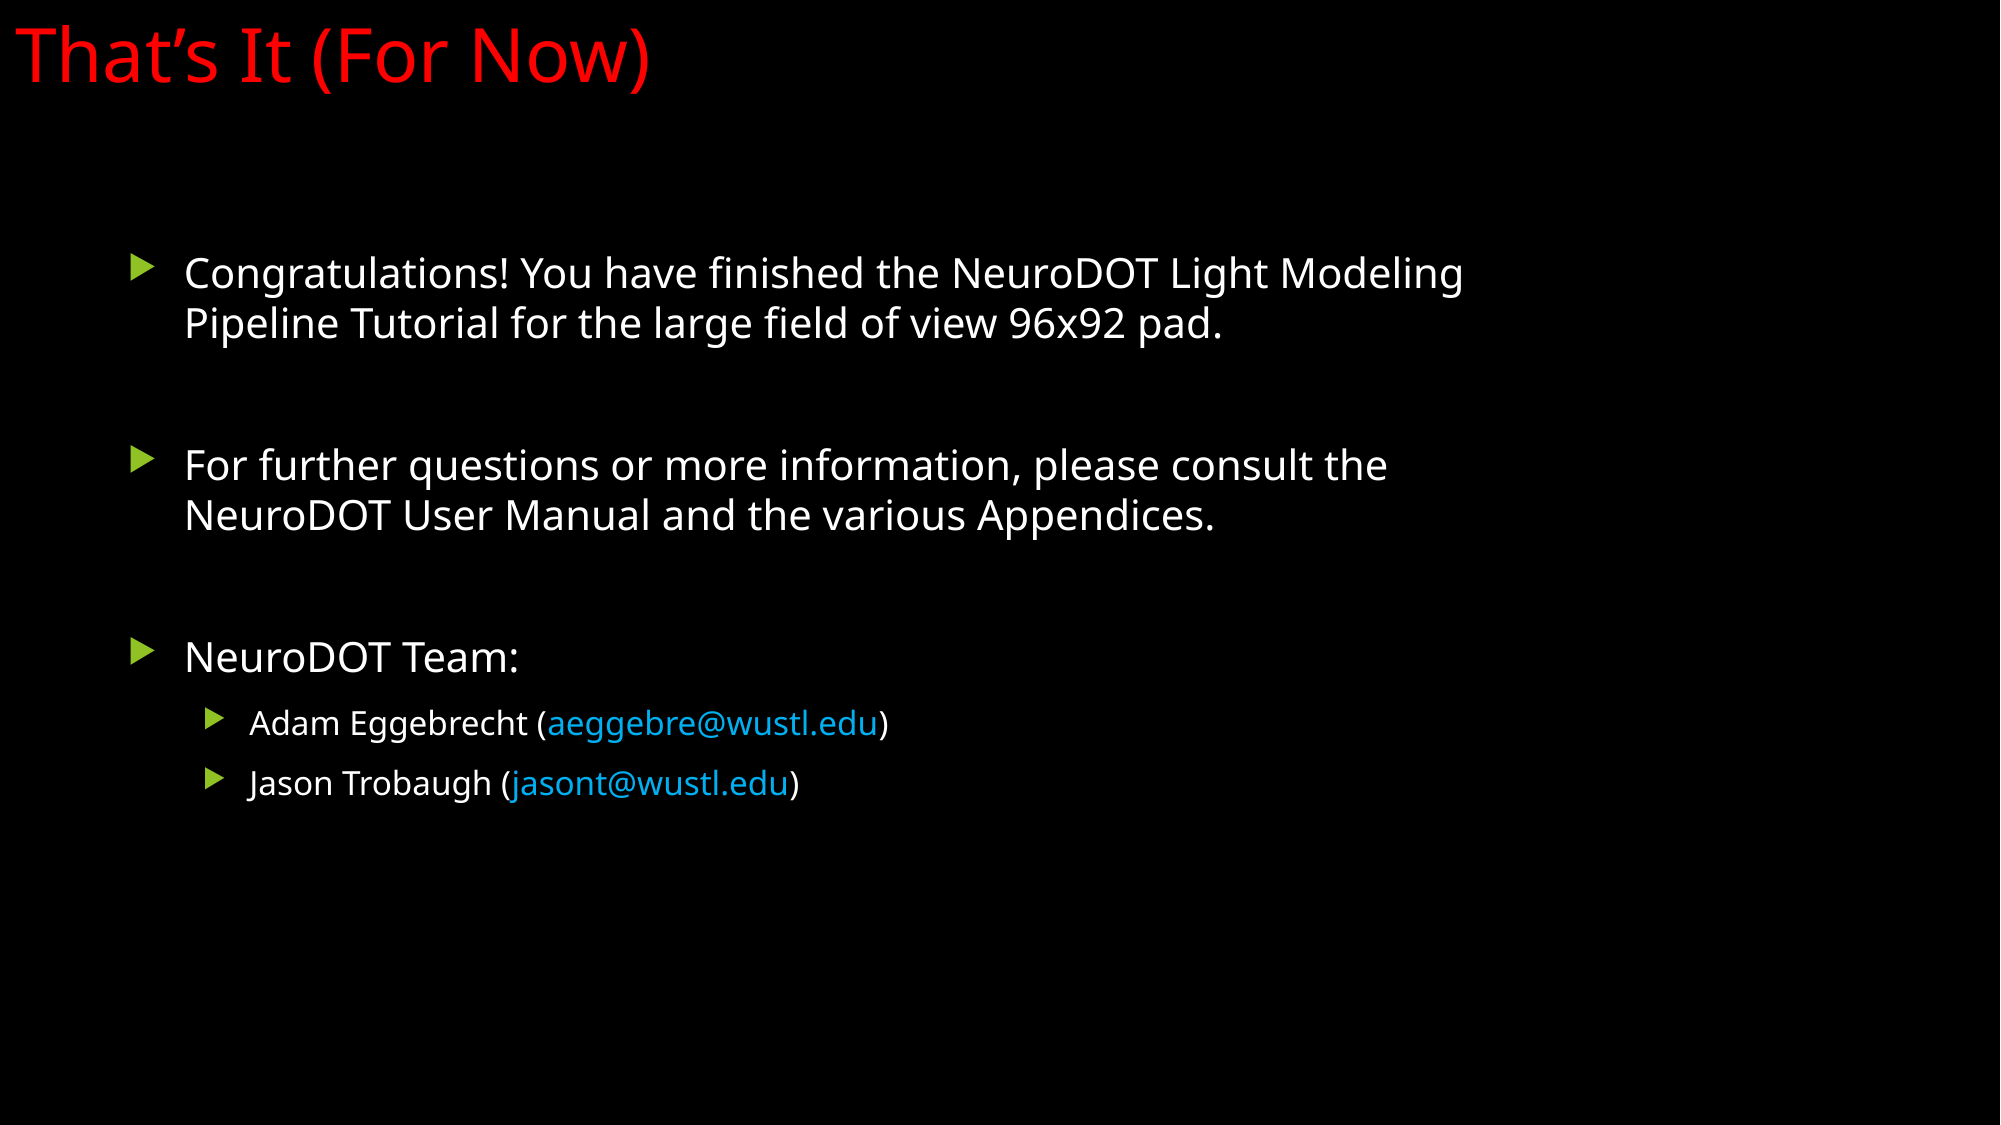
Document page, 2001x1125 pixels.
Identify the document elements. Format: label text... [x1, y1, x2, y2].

title That’s It (For Now) [0, 0, 1411, 217]
list Congratulations! You have finished the NeuroDOT Light Modeling Pipeline Tutorial for the large field of view 96x92 pad. For further questions or more information, please consult the NeuroDOT User Manual and the various Appendices. NeuroDOT Team: Adam Eggebrecht (aeggebre@wustl.edu) Jason Trobaugh (jasont@wustl.edu) [112, 239, 1523, 877]
